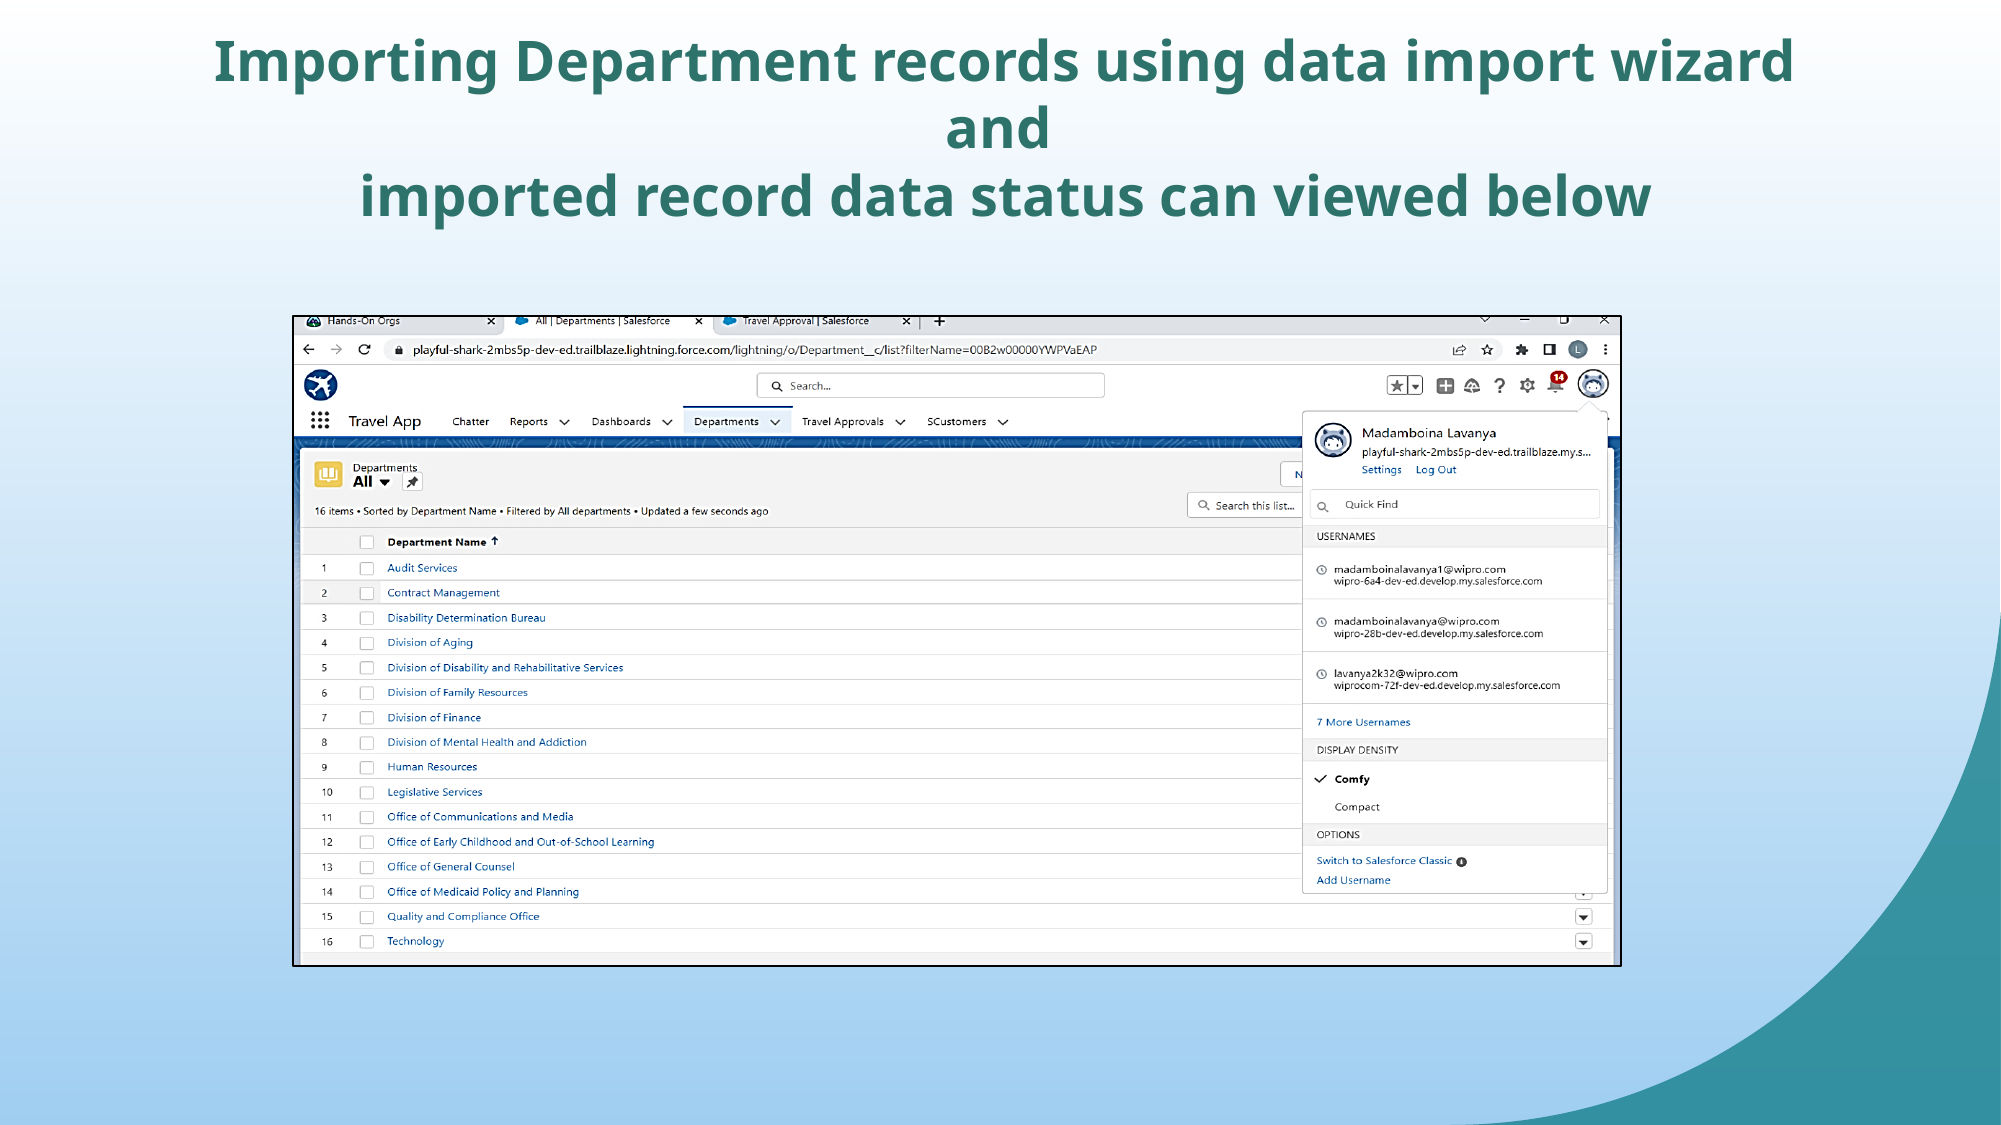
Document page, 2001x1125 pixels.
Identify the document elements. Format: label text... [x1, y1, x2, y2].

title Importing Department records using data import wizard and imported record data status can viewed below [143, 17, 1869, 236]
picture [294, 316, 1620, 965]
